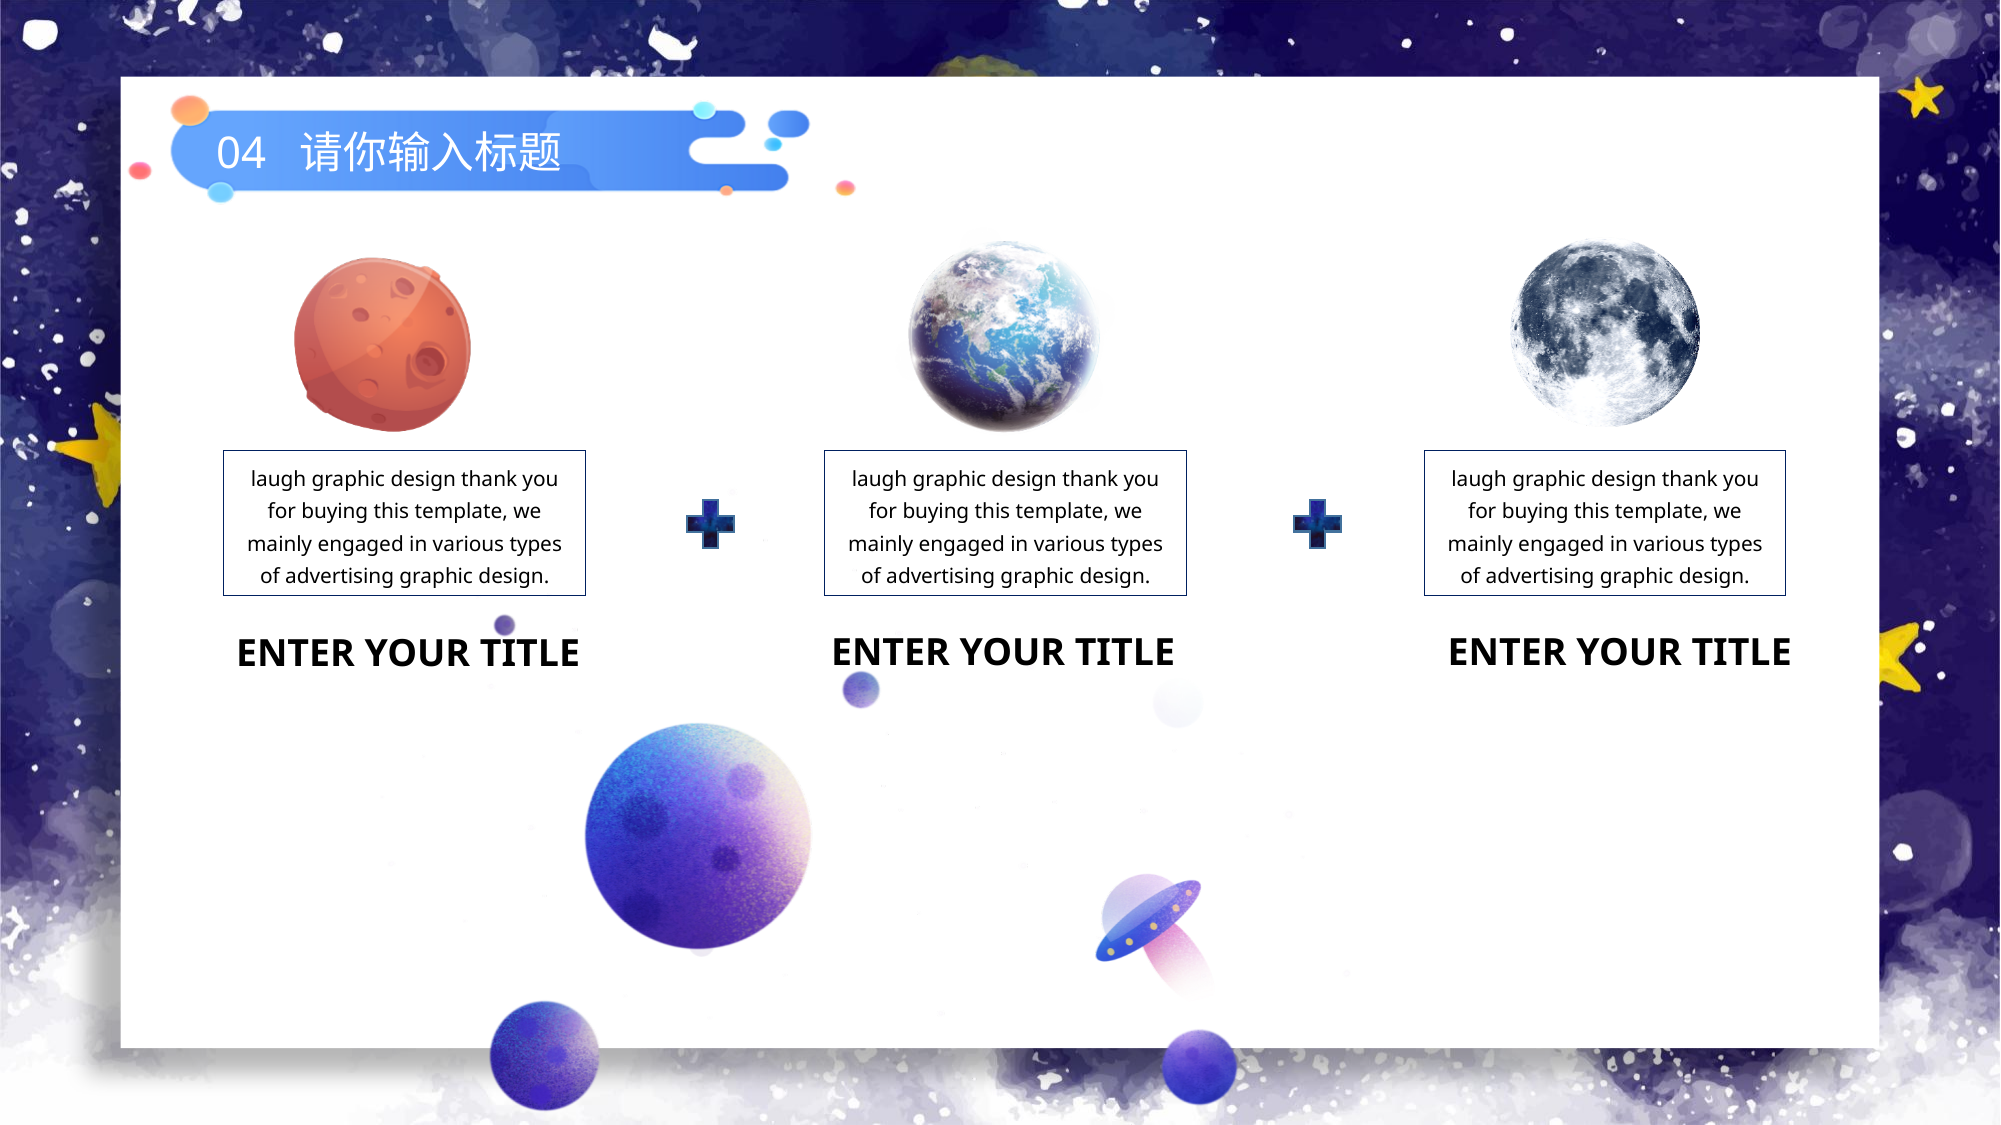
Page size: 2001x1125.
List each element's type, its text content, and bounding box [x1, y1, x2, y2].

picture [1510, 237, 1700, 428]
text_box ENTER YOUR TITLE [1432, 620, 1807, 681]
picture [0, 0, 2000, 1125]
text_box ENTER YOUR TITLE [221, 621, 365, 682]
picture [884, 208, 1127, 451]
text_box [76, 0, 910, 480]
text_box laugh graphic design thank you for buying this template, we mainly engaged in various types of advertising graphic design. [824, 450, 1187, 487]
text_box laugh graphic design thank you for buying this template, we mainly engaged in various types of advertising graphic design. [223, 480, 586, 596]
picture [284, 203, 525, 441]
text_box laugh graphic design thank you for buying this template, we mainly engaged in various types of advertising graphic design. [1424, 450, 1786, 596]
